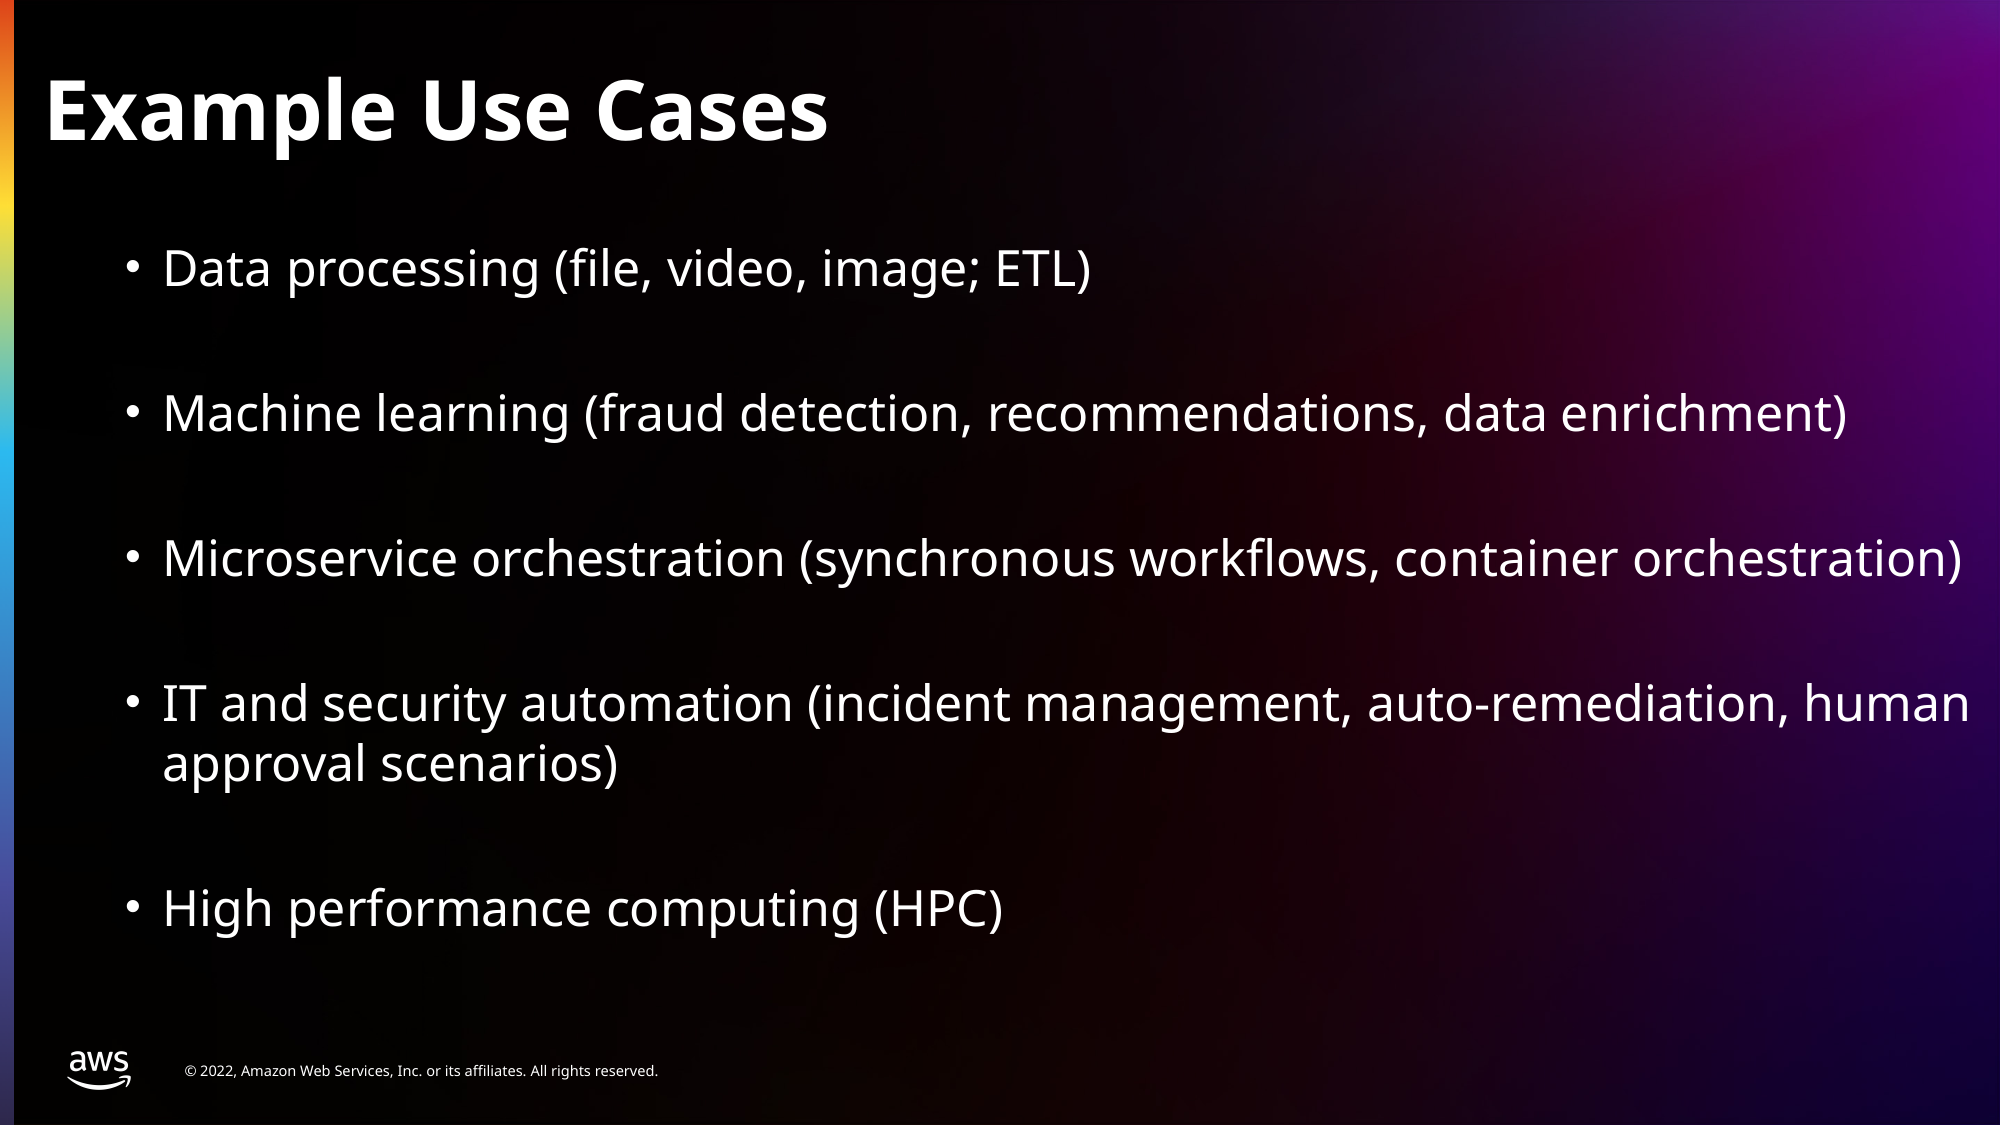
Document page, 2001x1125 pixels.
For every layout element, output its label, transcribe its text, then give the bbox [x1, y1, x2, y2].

title Example Use Cases [43, 60, 1957, 167]
picture [0, 0, 2000, 1125]
list Data processing (file, video, image; ETL) Machine learning (fraud detection, recommendations, data enrichment) Microservice orchestration (synchronous workflows, container orchestration) IT and security automation (incident management, auto-remediation, human approval scenarios) High performance computing (HPC) [125, 228, 2000, 951]
